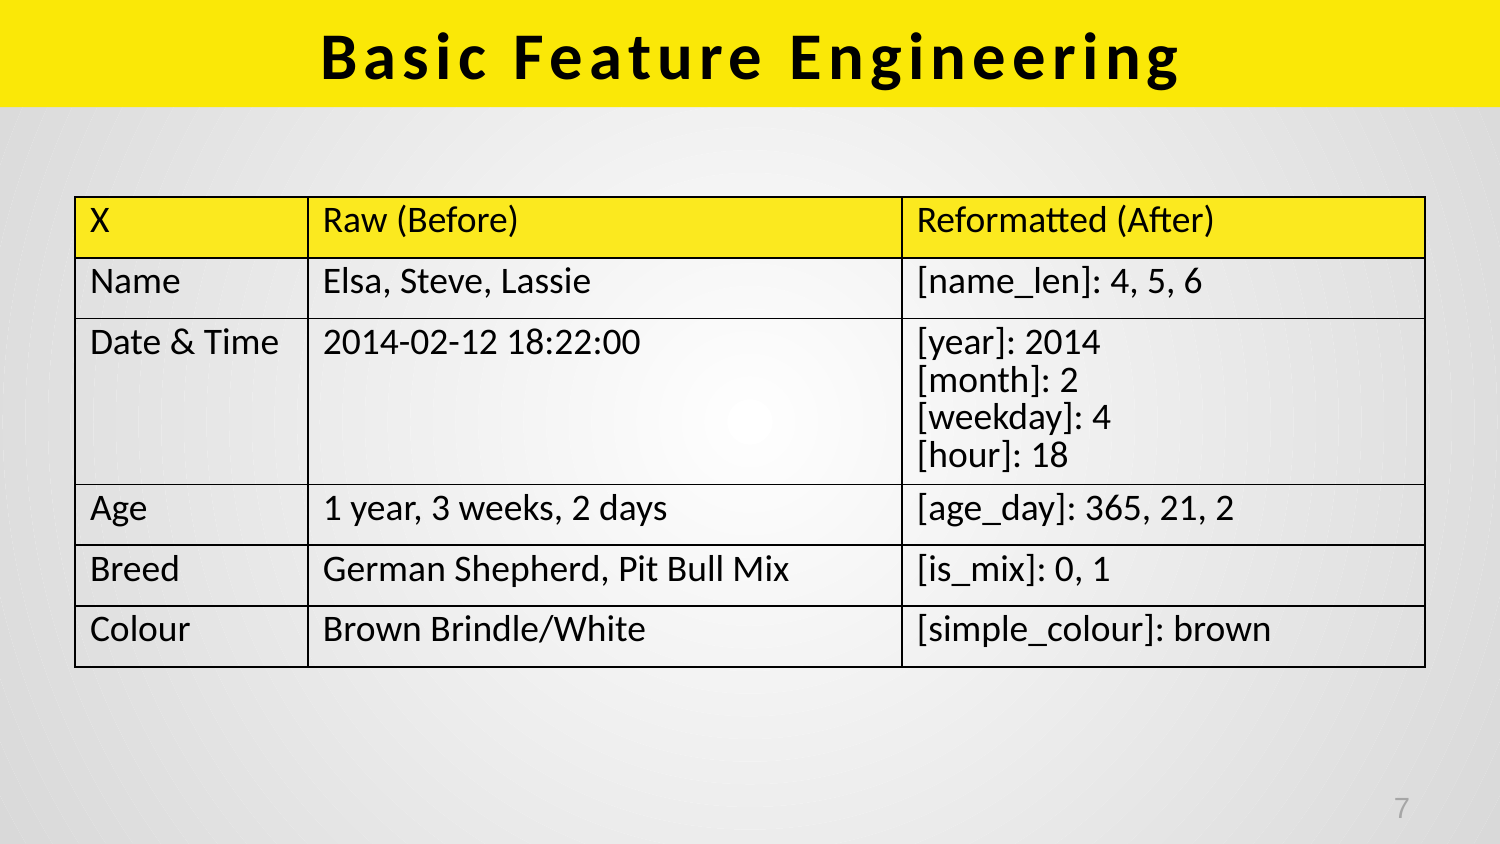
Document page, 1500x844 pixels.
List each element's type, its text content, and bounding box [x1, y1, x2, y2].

table_cell [year]: 2014 [month]: 2 [weekday]: 4 [hour]: 18 [903, 319, 1424, 484]
table_cell 1 year, 3 weeks, 2 days [309, 485, 901, 544]
table_cell [age_day]: 365, 21, 2 [903, 485, 1424, 544]
table_cell 2014-02-12 18:22:00 [309, 319, 901, 484]
table_header Raw (Before) [309, 198, 901, 257]
table_cell [is_mix]: 0, 1 [903, 546, 1424, 605]
table_cell [name_len]: 4, 5, 6 [903, 259, 1424, 318]
table_cell Breed [76, 546, 307, 605]
table_cell German Shepherd, Pit Bull Mix [309, 546, 901, 605]
table_cell Name [76, 259, 307, 318]
slide_number 7 [1074, 782, 1425, 827]
table_cell Elsa, Steve, Lassie [309, 259, 901, 318]
table_header X [76, 198, 307, 257]
table_header Reformatted (After) [903, 198, 1424, 257]
table_cell Date & Time [76, 319, 307, 484]
title Basic Feature Engineering [75, 0, 1425, 108]
table_cell [simple_colour]: brown [903, 607, 1424, 666]
table_cell Age [76, 485, 307, 544]
table_cell Brown Brindle/White [309, 607, 901, 666]
table_cell Colour [76, 607, 307, 666]
